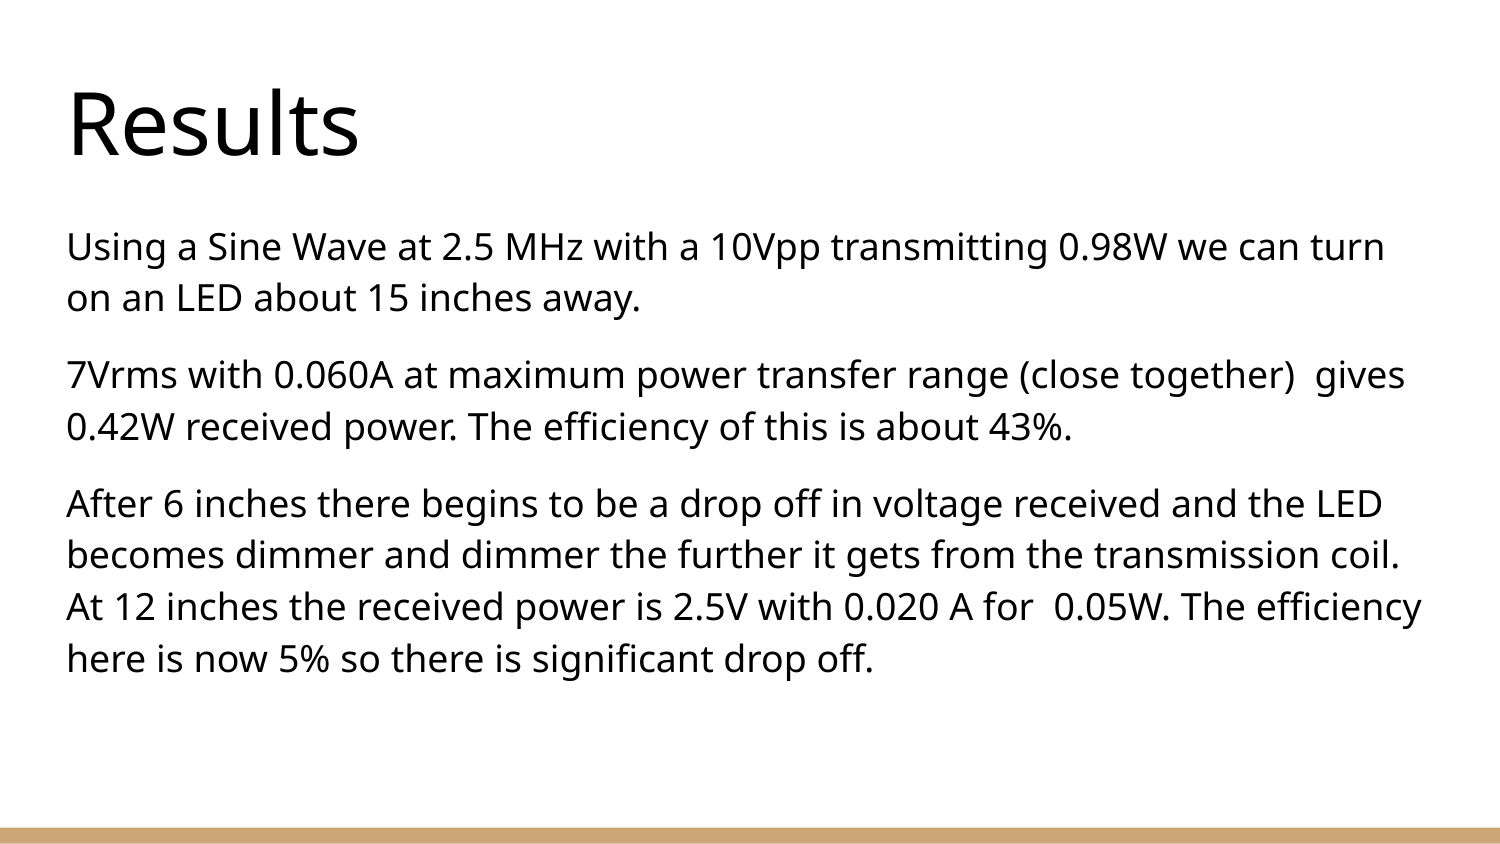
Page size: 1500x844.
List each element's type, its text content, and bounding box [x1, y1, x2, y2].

list Using a Sine Wave at 2.5 MHz with a 10Vpp transmitting 0.98W we can turn on an LED about 15 inches away. 7Vrms with 0.060A at maximum power transfer range (close together) gives 0.42W received power. The efficiency of this is about 43%. After 6 inches there begins to be a drop off in voltage received and the LED becomes dimmer and dimmer the further it gets from the transmission coil. At 12 inches the received power is 2.5V with 0.020 A for 0.05W. The efficiency here is now 5% so there is significant drop off. [51, 200, 1449, 752]
title Results [51, 51, 1449, 189]
